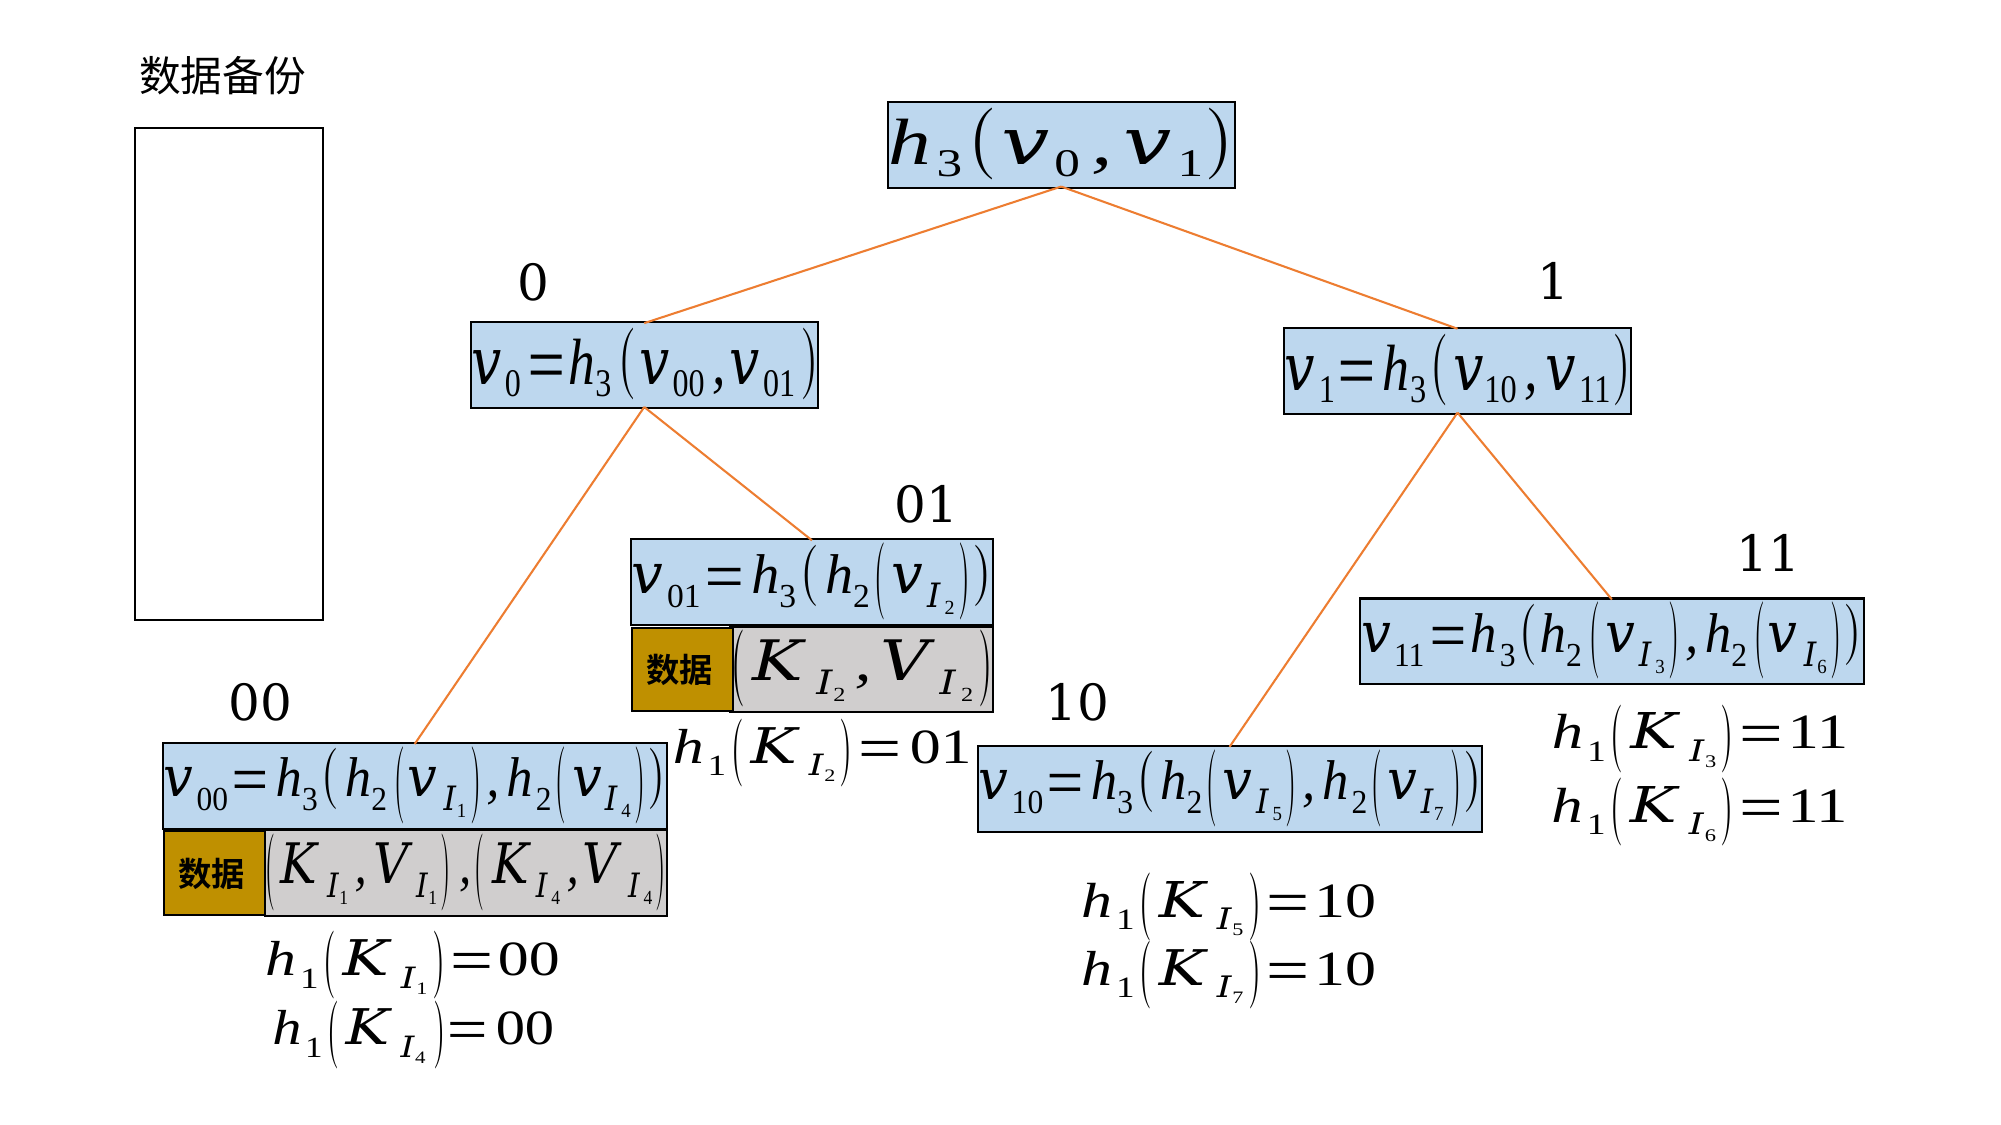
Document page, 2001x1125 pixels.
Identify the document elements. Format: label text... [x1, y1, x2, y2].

text_box 数据 [163, 830, 266, 916]
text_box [1061, 186, 1458, 329]
text_box 10 [1030, 663, 1158, 739]
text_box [644, 186, 1061, 324]
text_box 11 [1722, 513, 1849, 589]
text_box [1457, 412, 1612, 600]
text_box 数据 [645, 627, 734, 712]
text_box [644, 407, 812, 541]
text_box 数据备份 [124, 41, 323, 107]
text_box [1229, 412, 1458, 747]
text_box 00 [214, 663, 341, 739]
text_box 1 [1522, 242, 1650, 317]
text_box free space tuple tuple ... tuple [96, 12, 1873, 1079]
text_box 01 [879, 465, 1007, 540]
text_box 0 [502, 243, 629, 318]
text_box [414, 407, 645, 745]
